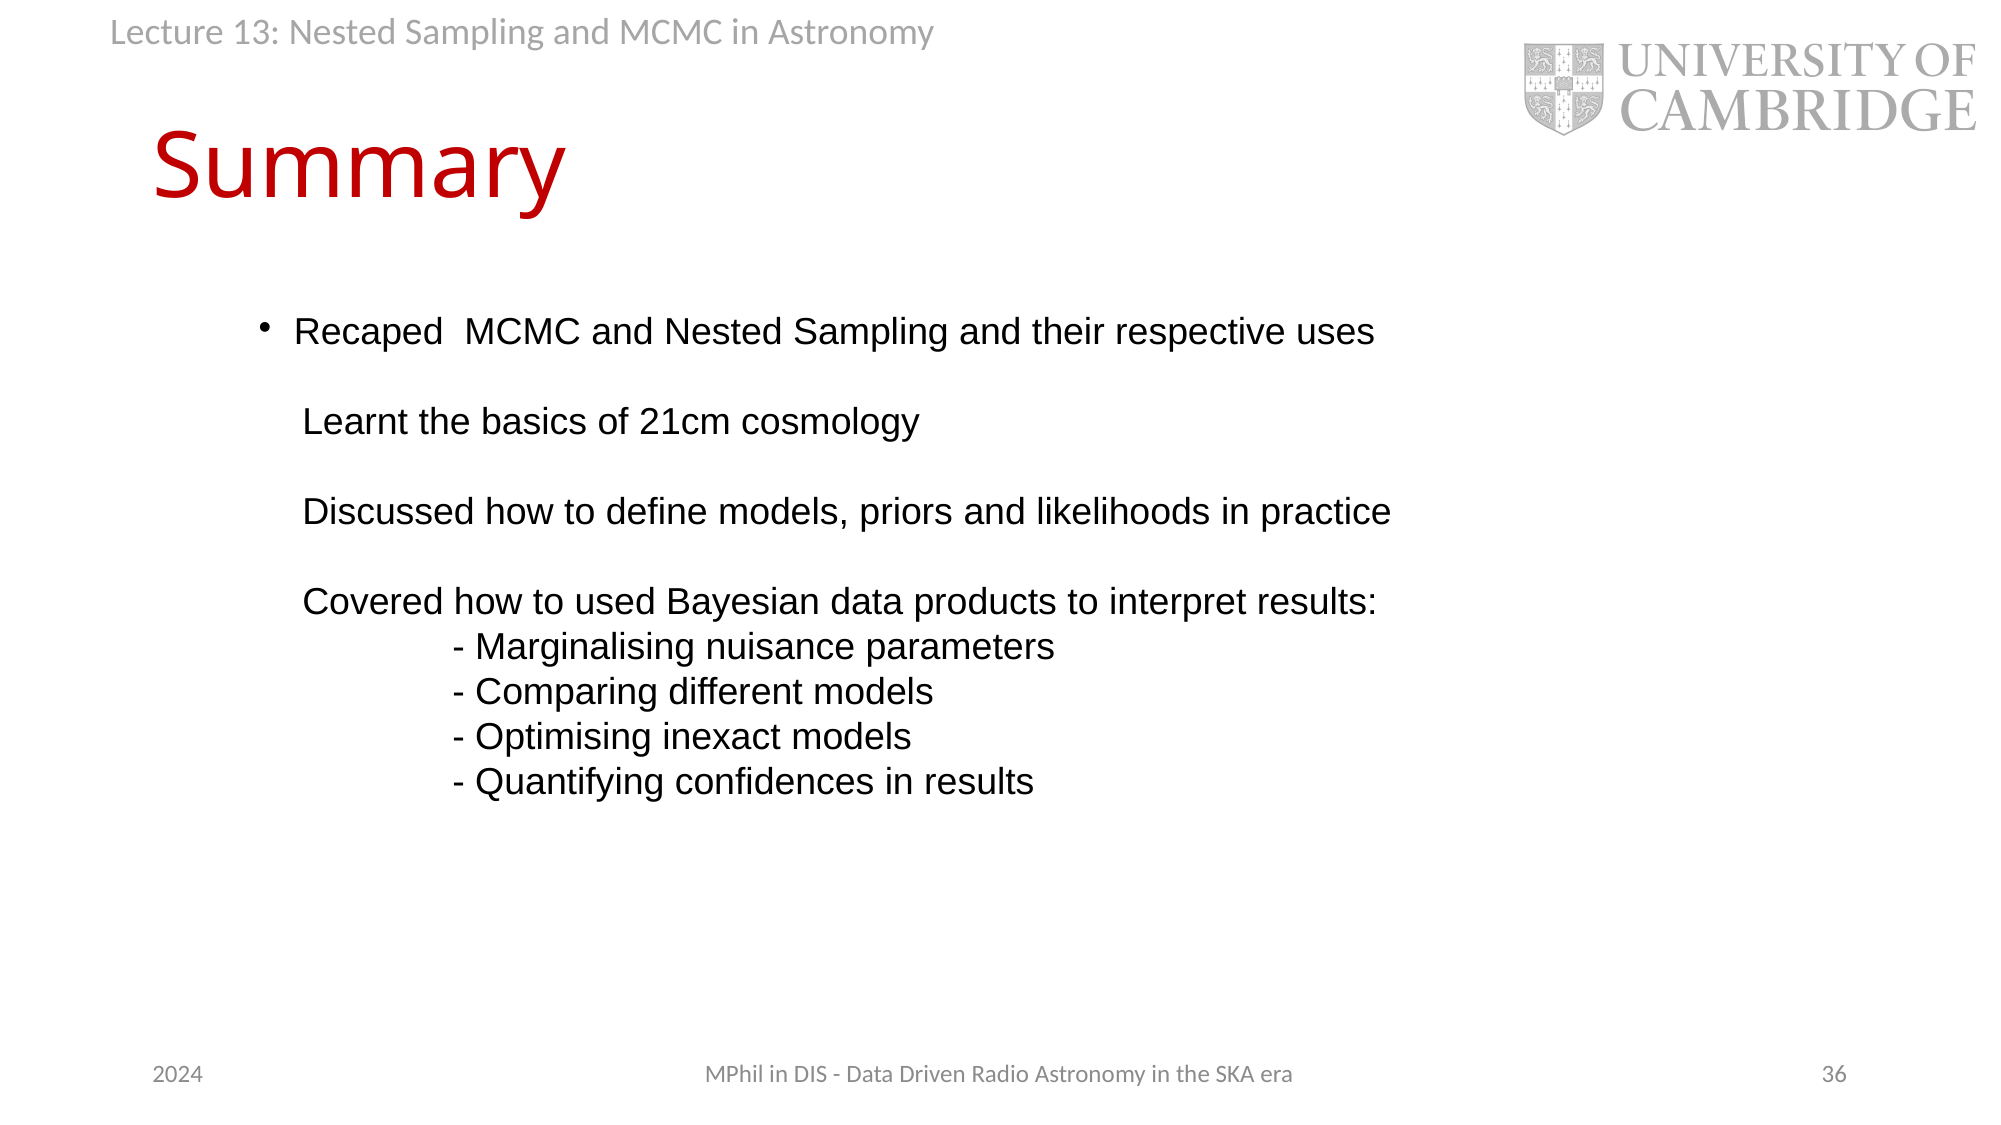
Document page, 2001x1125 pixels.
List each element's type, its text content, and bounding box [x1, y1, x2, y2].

text_box Recaped MCMC and Nested Sampling and their respective uses Learnt the basics of 21cm cosmology Discussed how to define models, priors and likelihoods in practice Covered how to used Bayesian data products to interpret results: - Marginalising nuisance parameters - Comparing different models - Optimising inexact models - Quantifying confidences in results [137, 299, 1862, 1013]
text_box 2024 [137, 1042, 587, 1103]
picture [1456, 0, 2001, 285]
text_box Summary [137, 59, 1862, 277]
text_box <number> [1412, 1042, 1862, 1103]
text_box MPhil in DIS - Data Driven Radio Astronomy in the SKA era [662, 1042, 1337, 1103]
